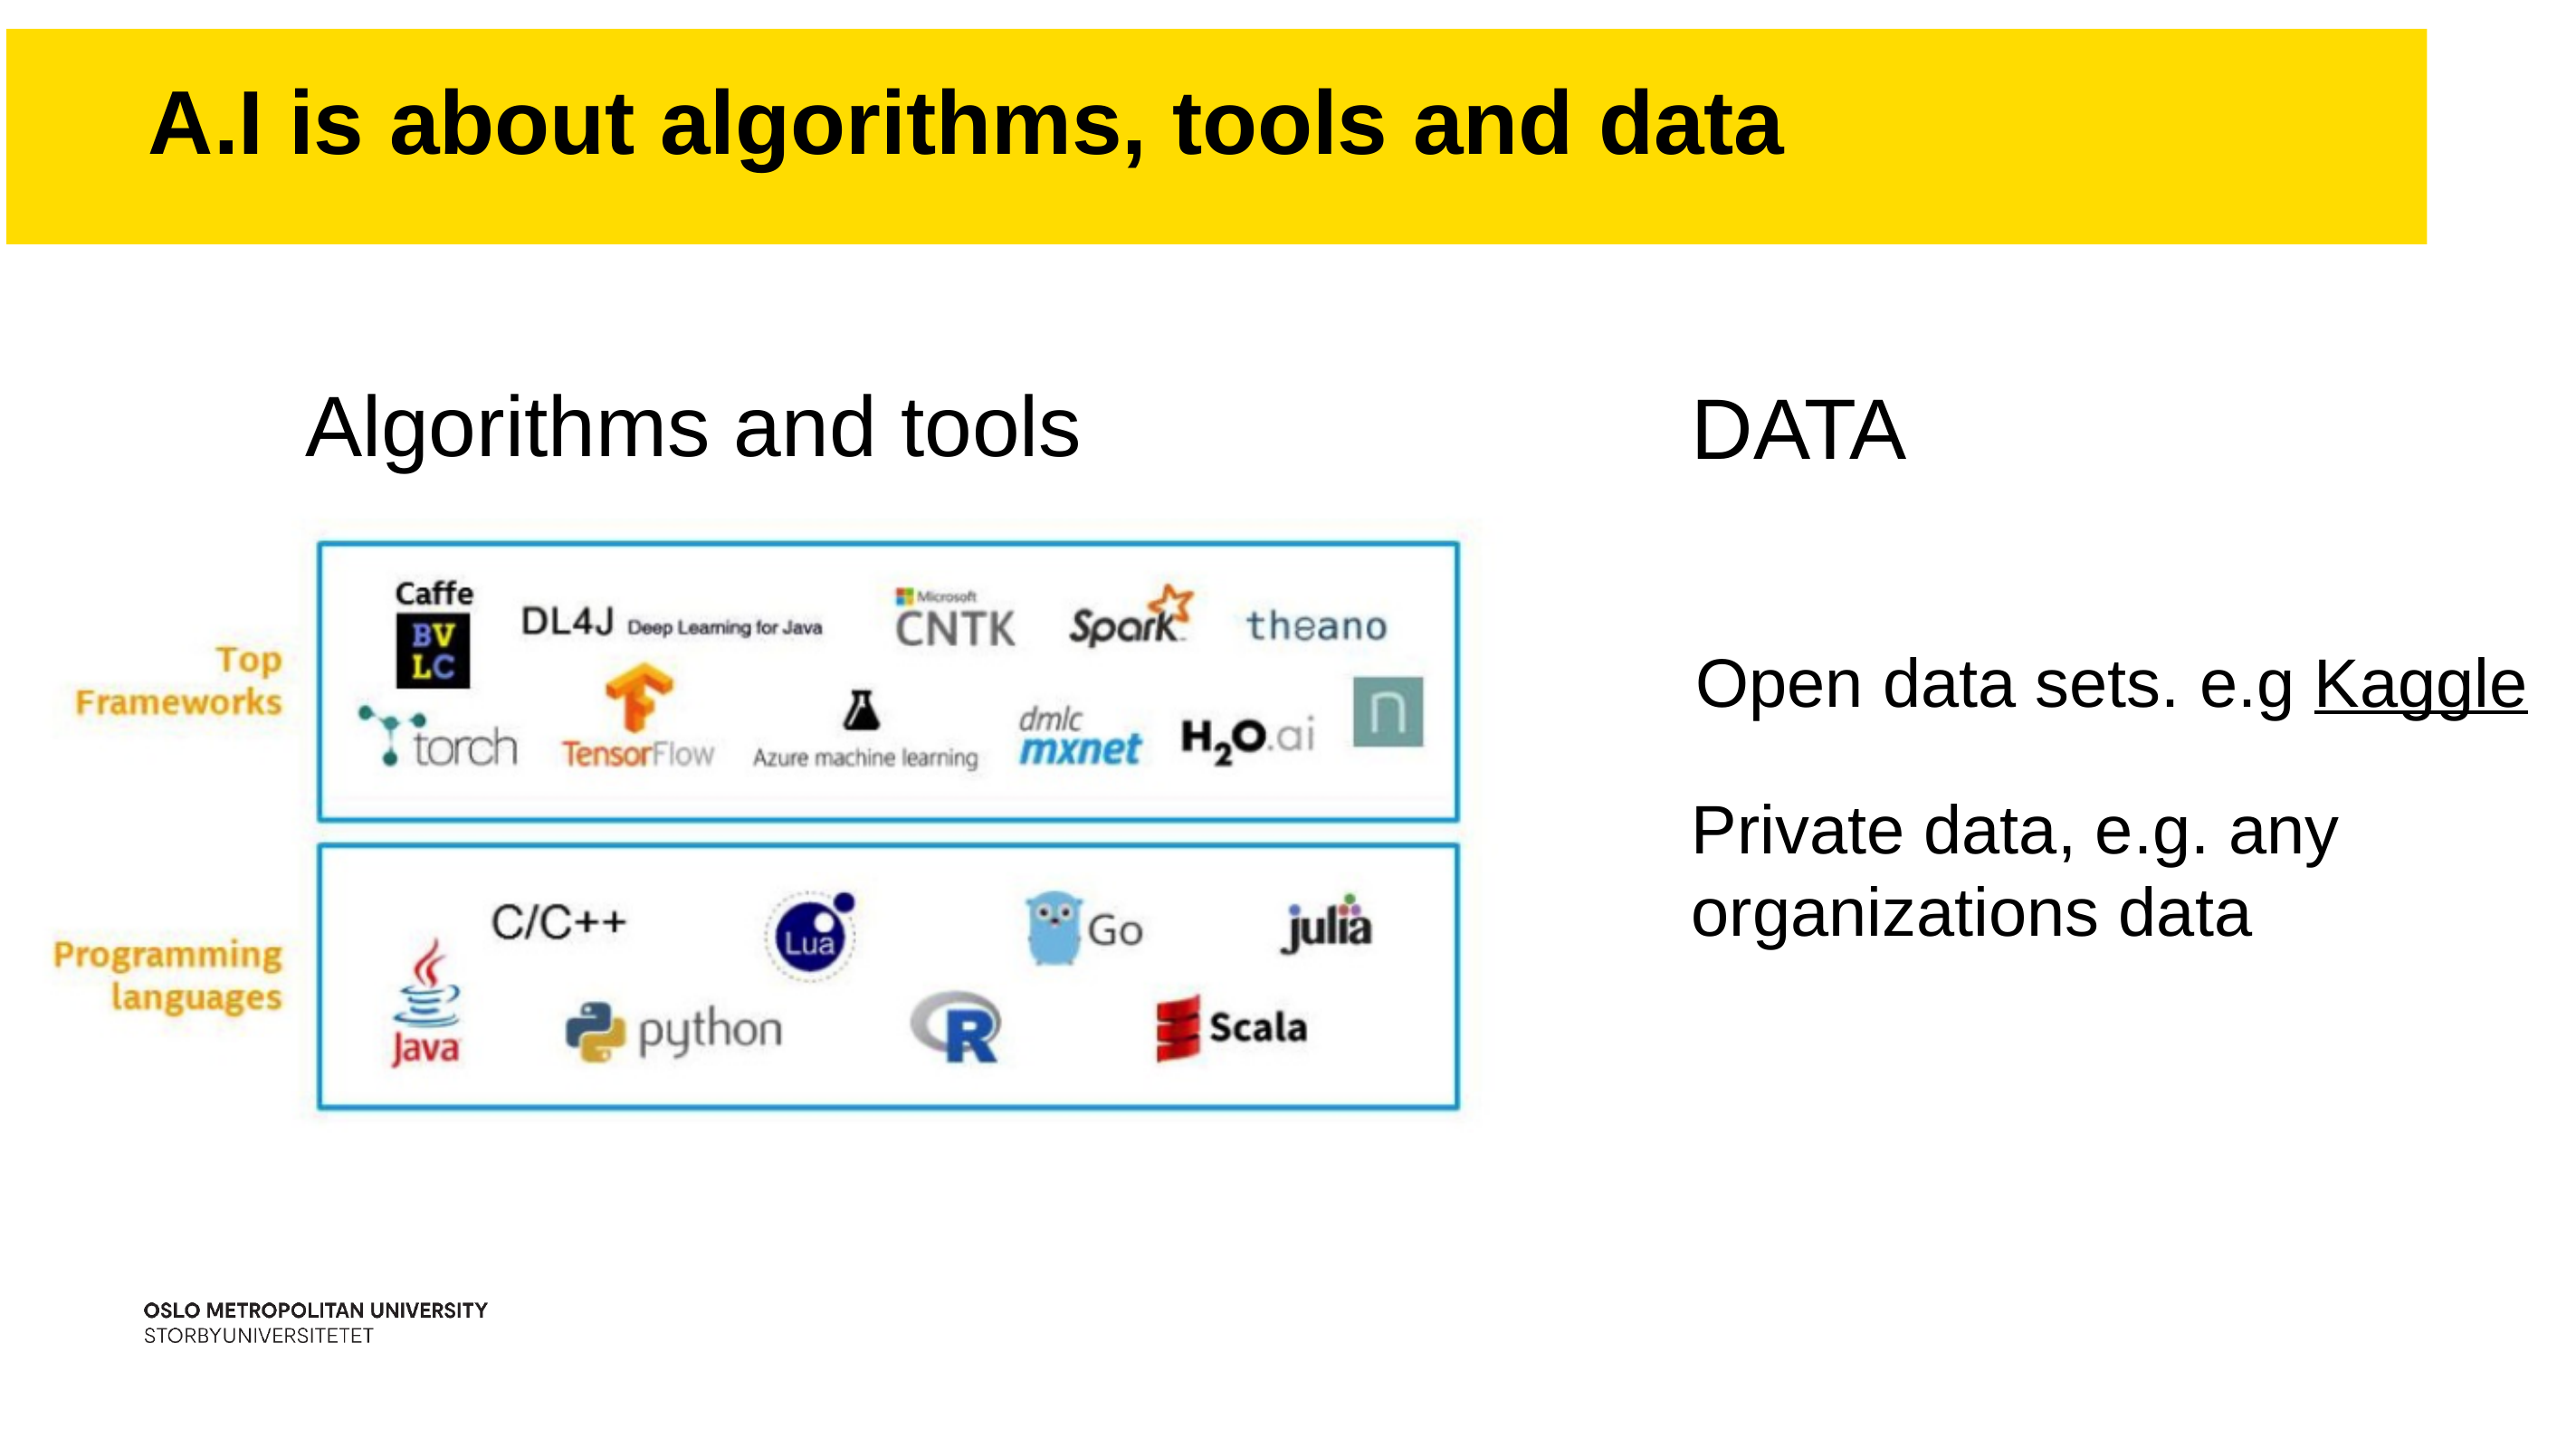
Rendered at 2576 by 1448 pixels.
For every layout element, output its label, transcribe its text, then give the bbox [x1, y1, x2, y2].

text_box A.I is about algorithms, tools and data [148, 0, 1980, 174]
text_box [5, 28, 2428, 245]
picture [15, 487, 1513, 1136]
text_box DATA [1677, 367, 2086, 484]
picture [144, 1302, 488, 1343]
text_box Open data sets. e.g Kaggle [1682, 631, 2543, 728]
text_box Private data, e.g. any organizations data [1677, 778, 2576, 957]
text_box Algorithms and tools [291, 364, 1164, 481]
